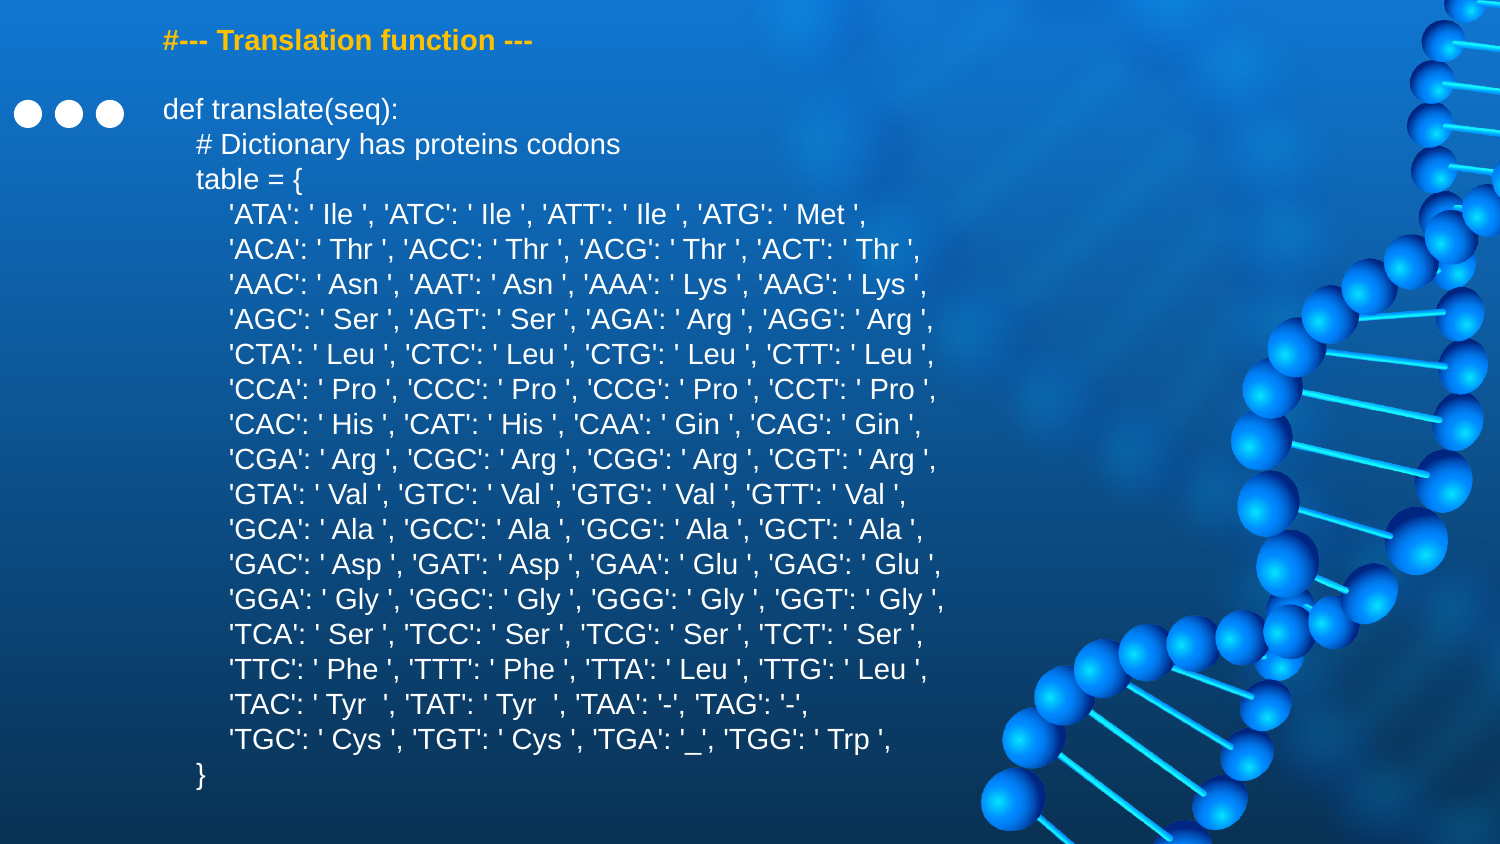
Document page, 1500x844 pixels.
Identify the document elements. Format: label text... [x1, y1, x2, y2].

list #--- Translation function --- def translate(seq): # Dictionary has proteins codons table = { 'ATA': ' Ile ', 'ATC': ' Ile ', 'ATT': ' Ile ', 'ATG': ' Met ', 'ACA': ' Thr ', 'ACC': ' Thr ', 'ACG': ' Thr ', 'ACT': ' Thr ', 'AAC': ' Asn ', 'AAT': ' Asn ', 'AAA': ' Lys ', 'AAG': ' Lys ', 'AGC': ' Ser ', 'AGT': ' Ser ', 'AGA': ' Arg ', 'AGG': ' Arg ', 'CTA': ' Leu ', 'CTC': ' Leu ', 'CTG': ' Leu ', 'CTT': ' Leu ', 'CCA': ' Pro ', 'CCC': ' Pro ', 'CCG': ' Pro ', 'CCT': ' Pro ', 'CAC': ' His ', 'CAT': ' His ', 'CAA': ' Gin ', 'CAG': ' Gin ', 'CGA': ' Arg ', 'CGC': ' Arg ', 'CGG': ' Arg ', 'CGT': ' Arg ', 'GTA': ' Val ', 'GTC': ' Val ', 'GTG': ' Val ', 'GTT': ' Val ', 'GCA': ' Ala ', 'GCC': ' Ala ', 'GCG': ' Ala ', 'GCT': ' Ala ', 'GAC': ' Asp ', 'GAT': ' Asp ', 'GAA': ' Glu ', 'GAG': ' Glu ', 'GGA': ' Gly ', 'GGC': ' Gly ', 'GGG': ' Gly ', 'GGT': ' Gly ', 'TCA': ' Ser ', 'TCC': ' Ser ', 'TCG': ' Ser ', 'TCT': ' Ser ', 'TTC': ' Phe ', 'TTT': ' Phe ', 'TTA': ' Leu ', 'TTG': ' Leu ', 'TAC': ' Tyr ', 'TAT': ' Tyr ', 'TAA': '-', 'TAG': '-', 'TGC': ' Cys ', 'TGT': ' Cys ', 'TGA': '_', 'TGG': ' Trp ', } [125, 5, 1050, 594]
picture [718, 0, 1500, 844]
